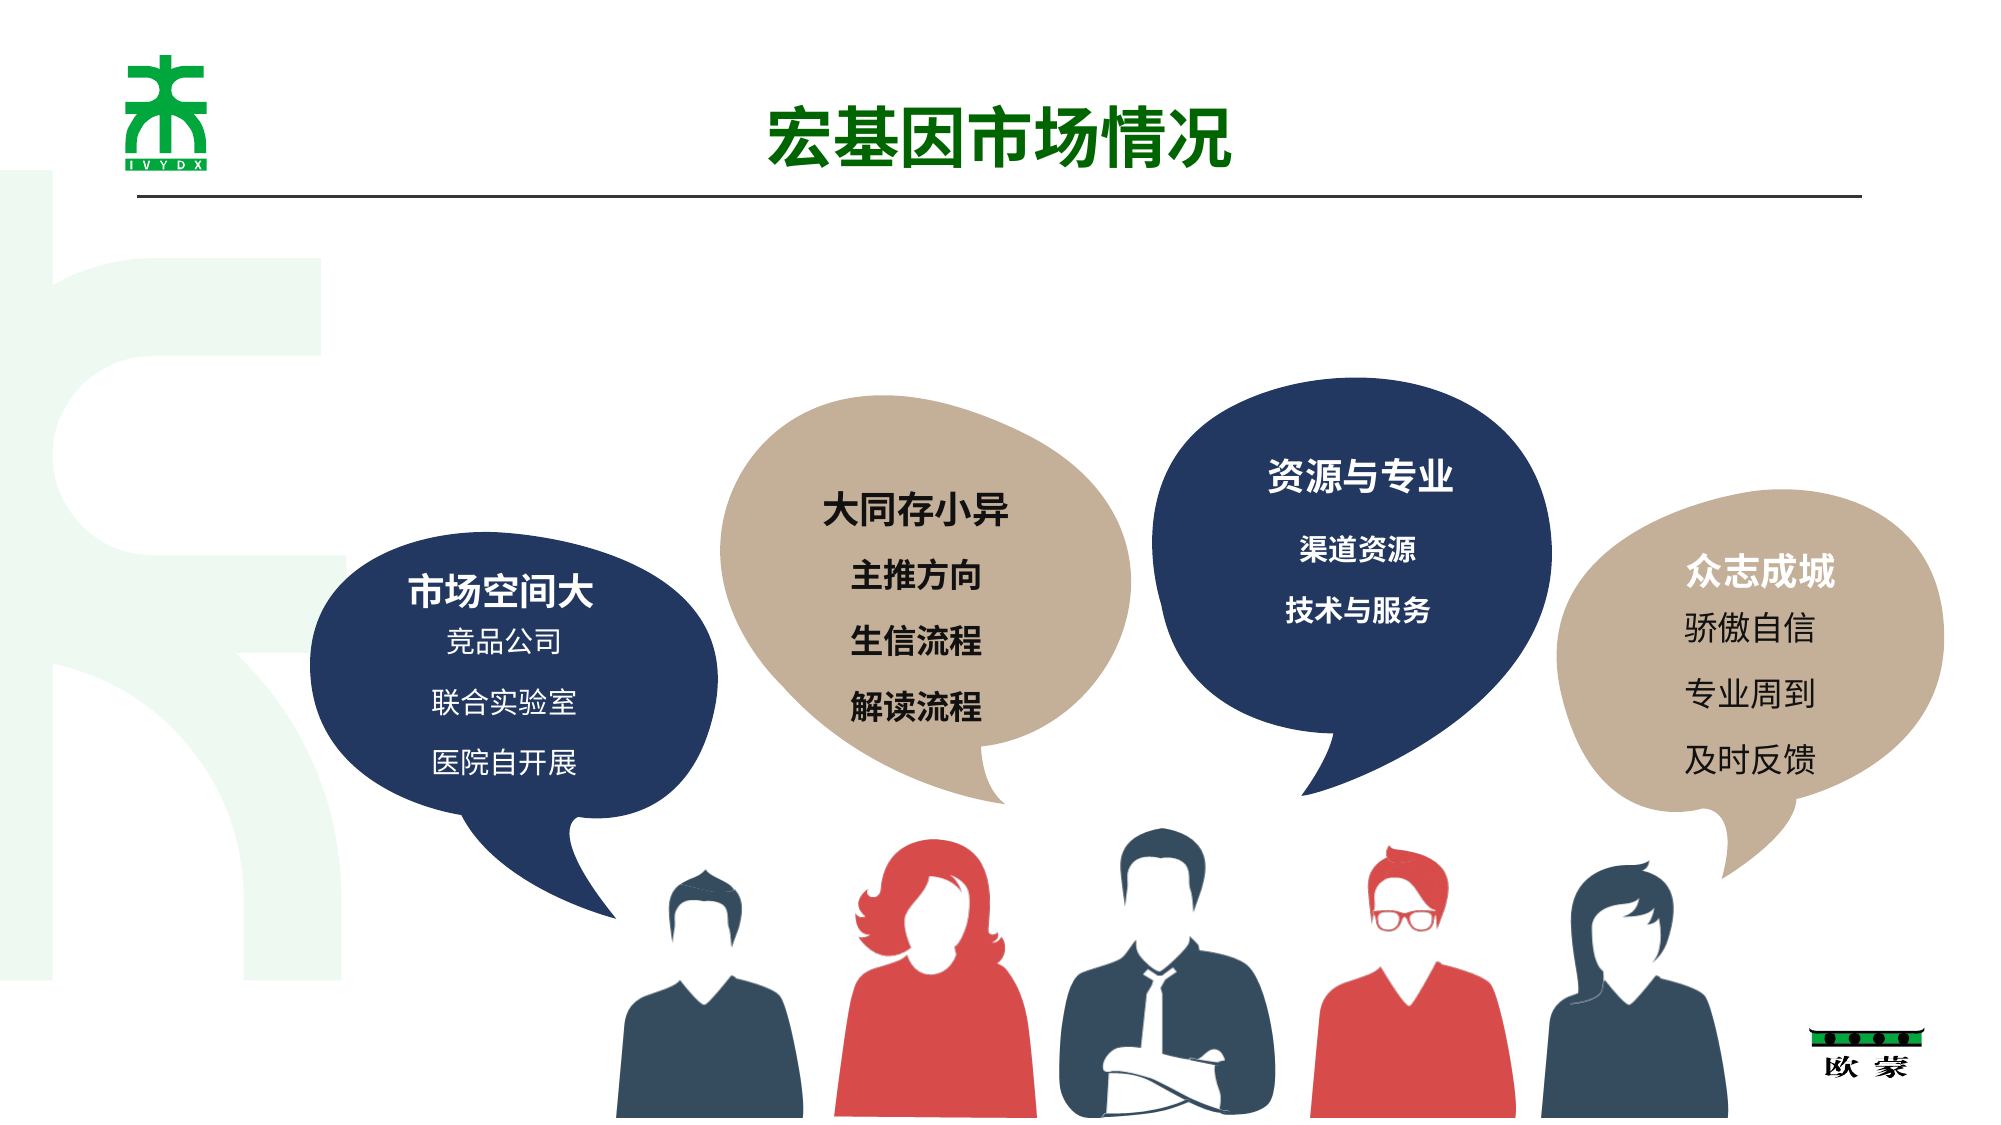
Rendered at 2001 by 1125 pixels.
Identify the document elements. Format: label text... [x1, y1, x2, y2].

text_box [1115, 377, 1561, 796]
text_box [300, 531, 741, 919]
picture [1310, 845, 1516, 1118]
picture [1541, 880, 1729, 1118]
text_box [1525, 489, 1945, 880]
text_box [695, 395, 1214, 805]
picture [616, 869, 804, 1118]
picture [1059, 828, 1276, 1118]
title 宏基因市场情况 [137, 59, 1863, 197]
picture [834, 839, 1037, 1118]
